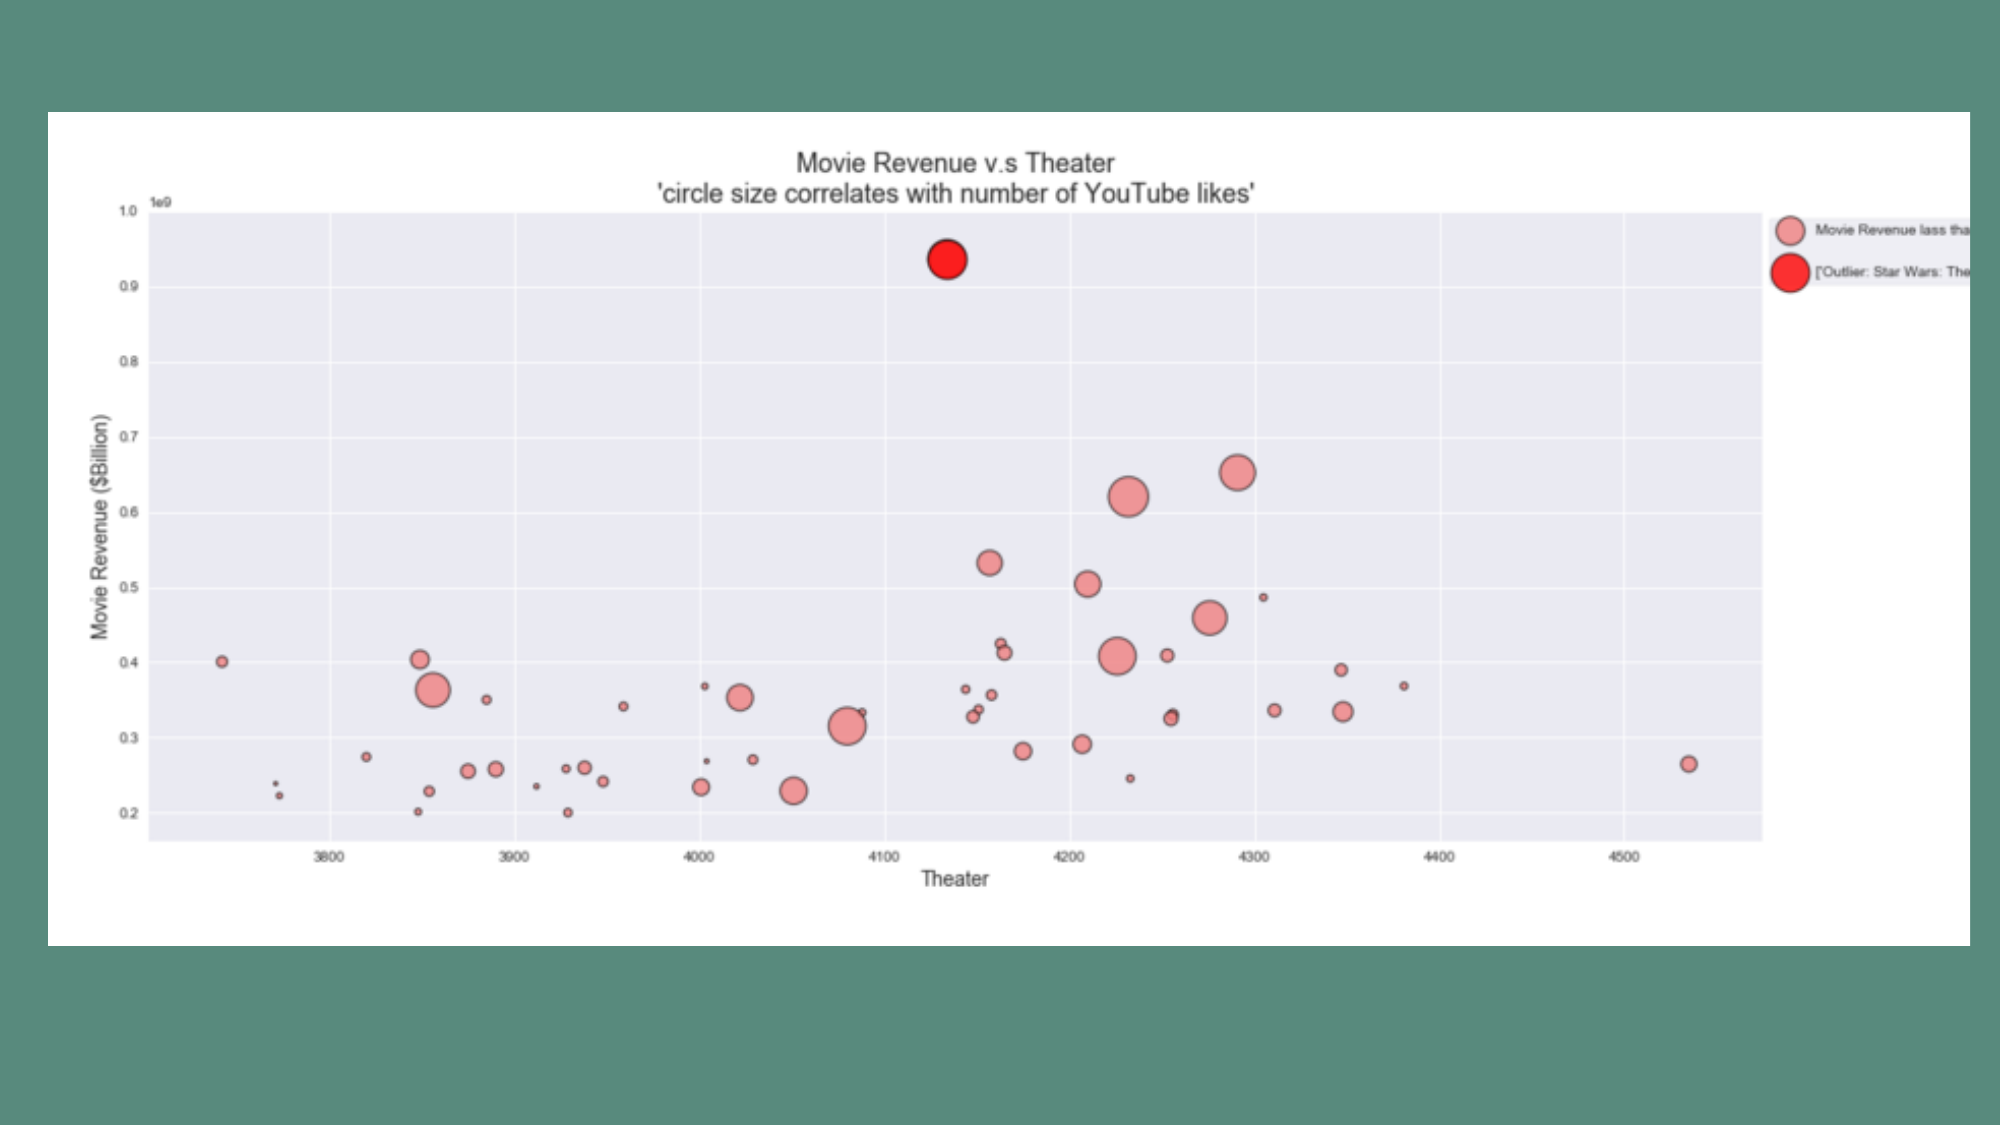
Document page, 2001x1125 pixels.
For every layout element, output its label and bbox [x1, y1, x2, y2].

picture [48, 112, 1971, 946]
